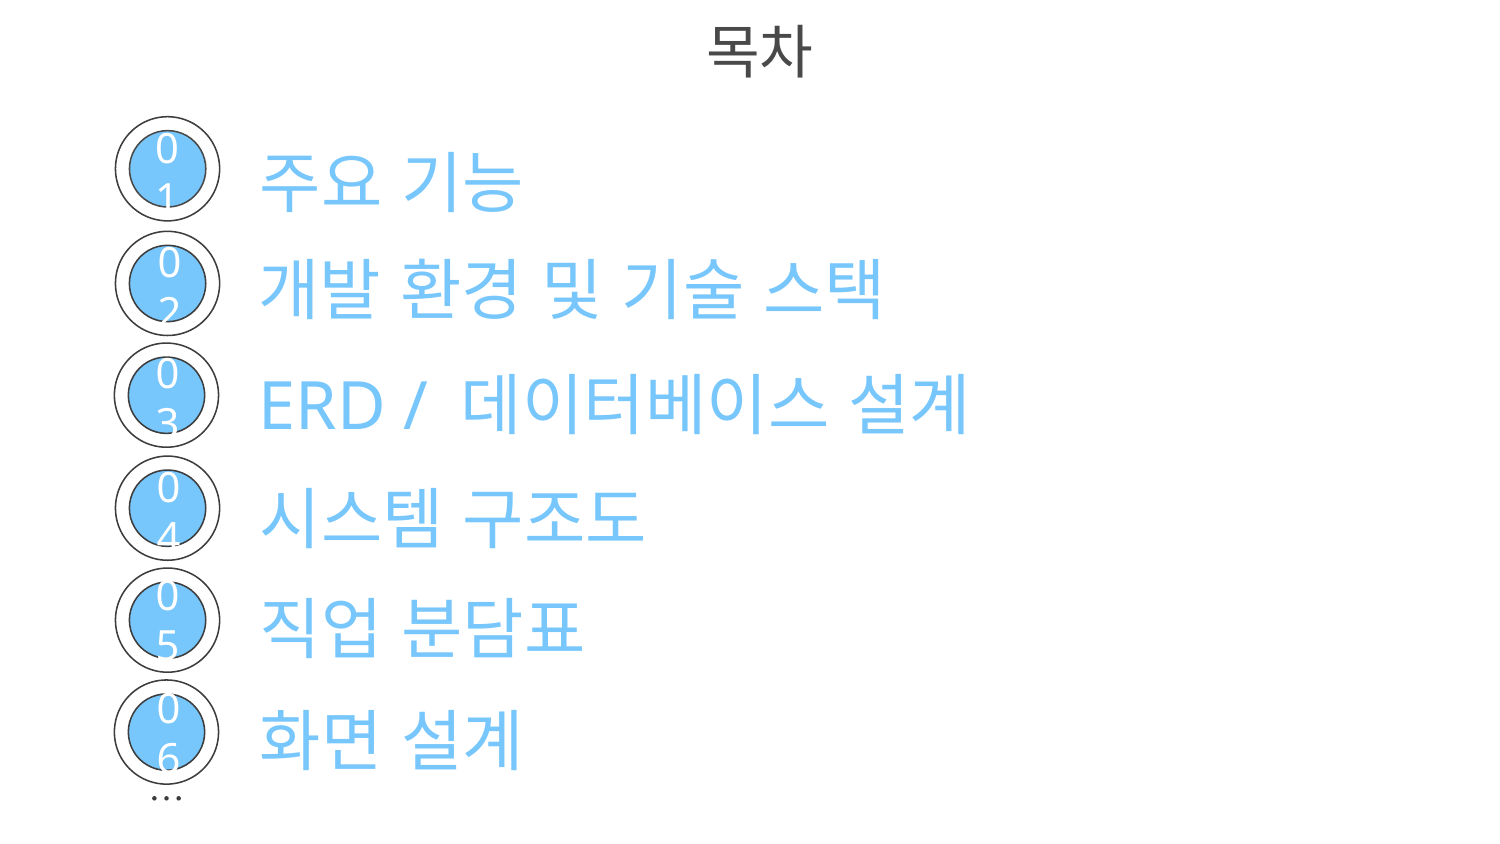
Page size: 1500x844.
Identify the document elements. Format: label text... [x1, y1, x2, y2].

text_box ERD / 데이터베이스 설계 [243, 335, 1058, 415]
text_box 시스템 구조도 [244, 449, 674, 529]
text_box 화면 설계 [244, 672, 674, 751]
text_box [115, 231, 220, 343]
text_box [115, 116, 220, 230]
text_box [115, 567, 220, 680]
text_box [114, 342, 219, 455]
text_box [114, 679, 219, 801]
title 목차 [544, 3, 974, 98]
text_box 개발 환경 및 기술 스택 [243, 220, 1032, 300]
text_box 직업 분담표 [244, 560, 674, 639]
text_box 주요 기능 [244, 114, 674, 193]
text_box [115, 455, 220, 567]
